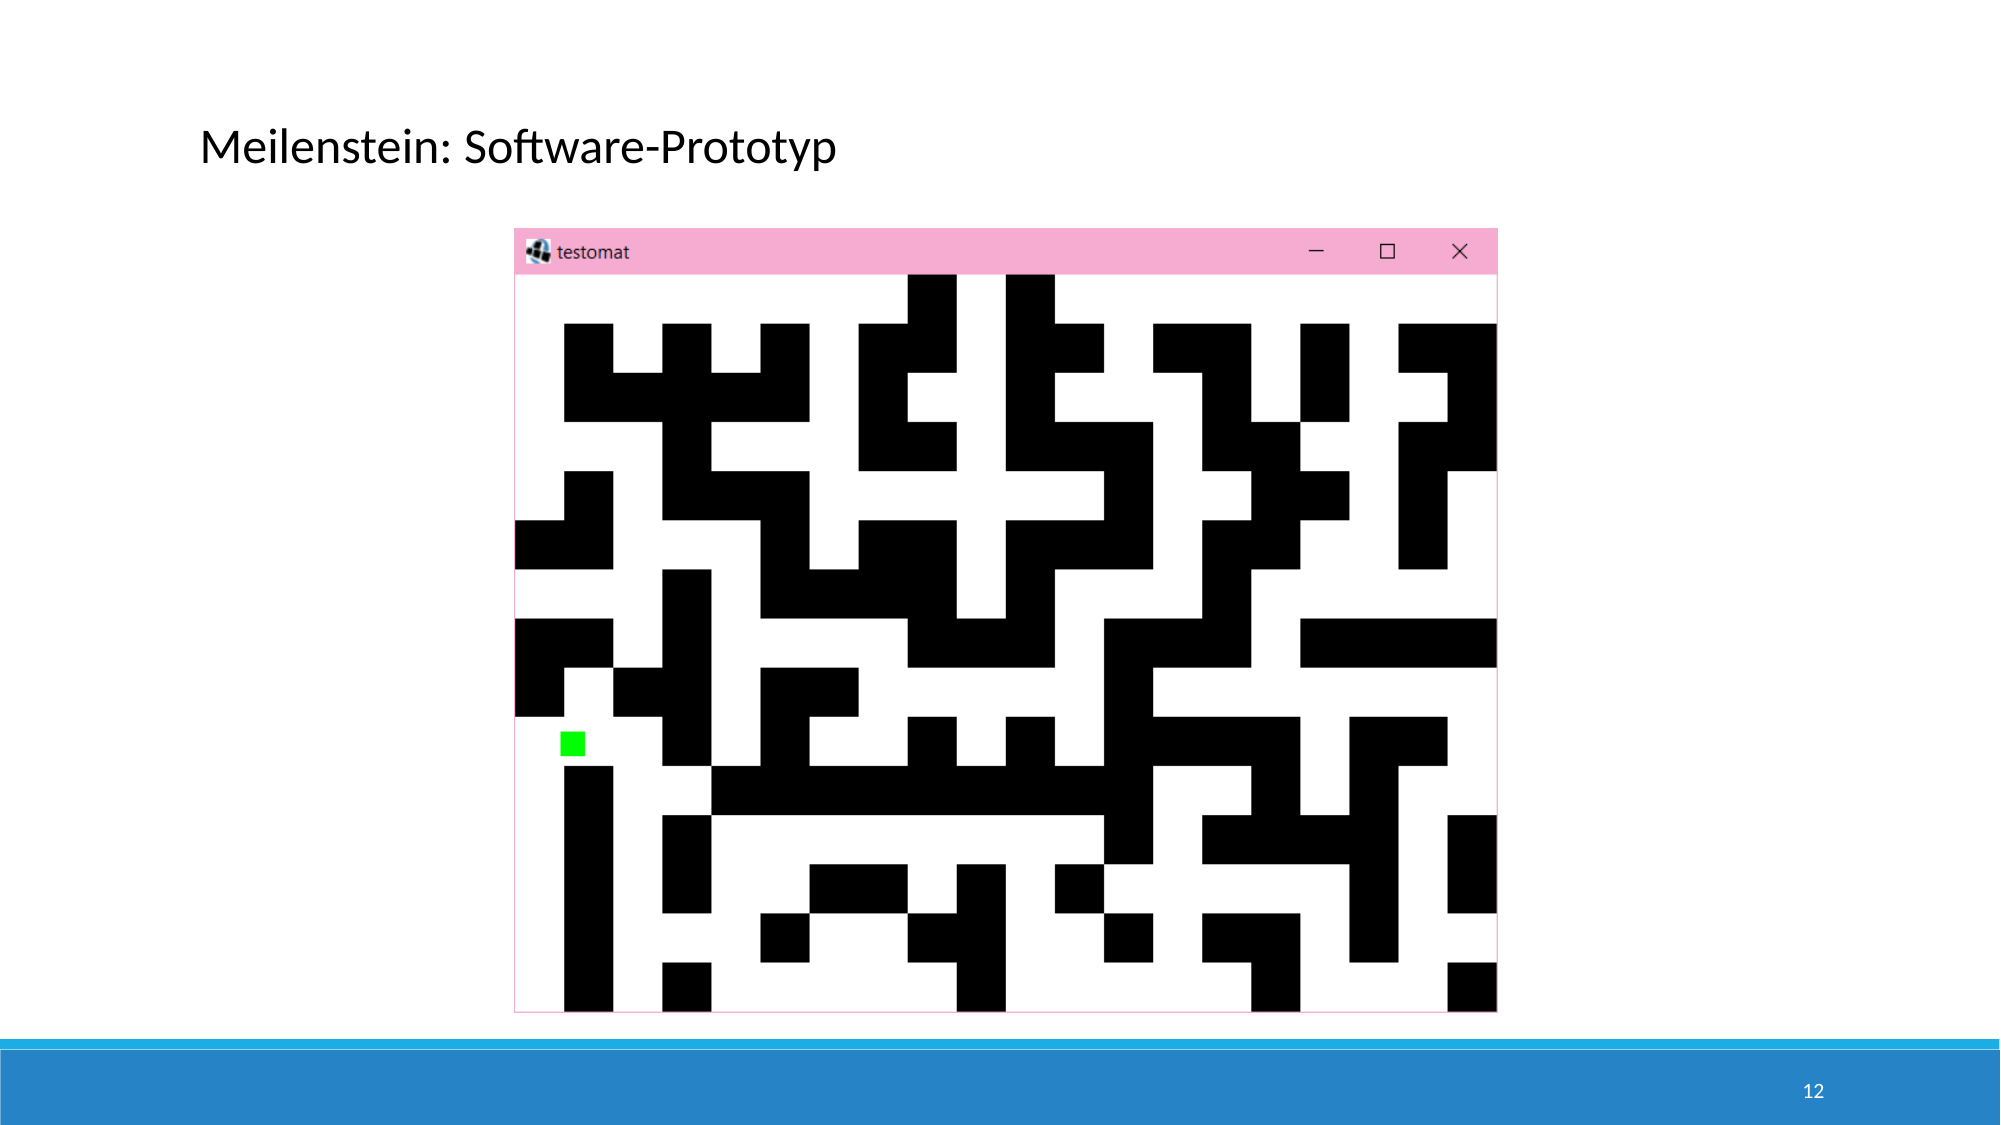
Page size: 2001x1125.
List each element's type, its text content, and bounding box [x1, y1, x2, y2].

text_box Meilenstein: Software-Prototyp [184, 105, 1954, 181]
slide_number 12 [1624, 1059, 1840, 1120]
picture [513, 228, 1499, 1013]
